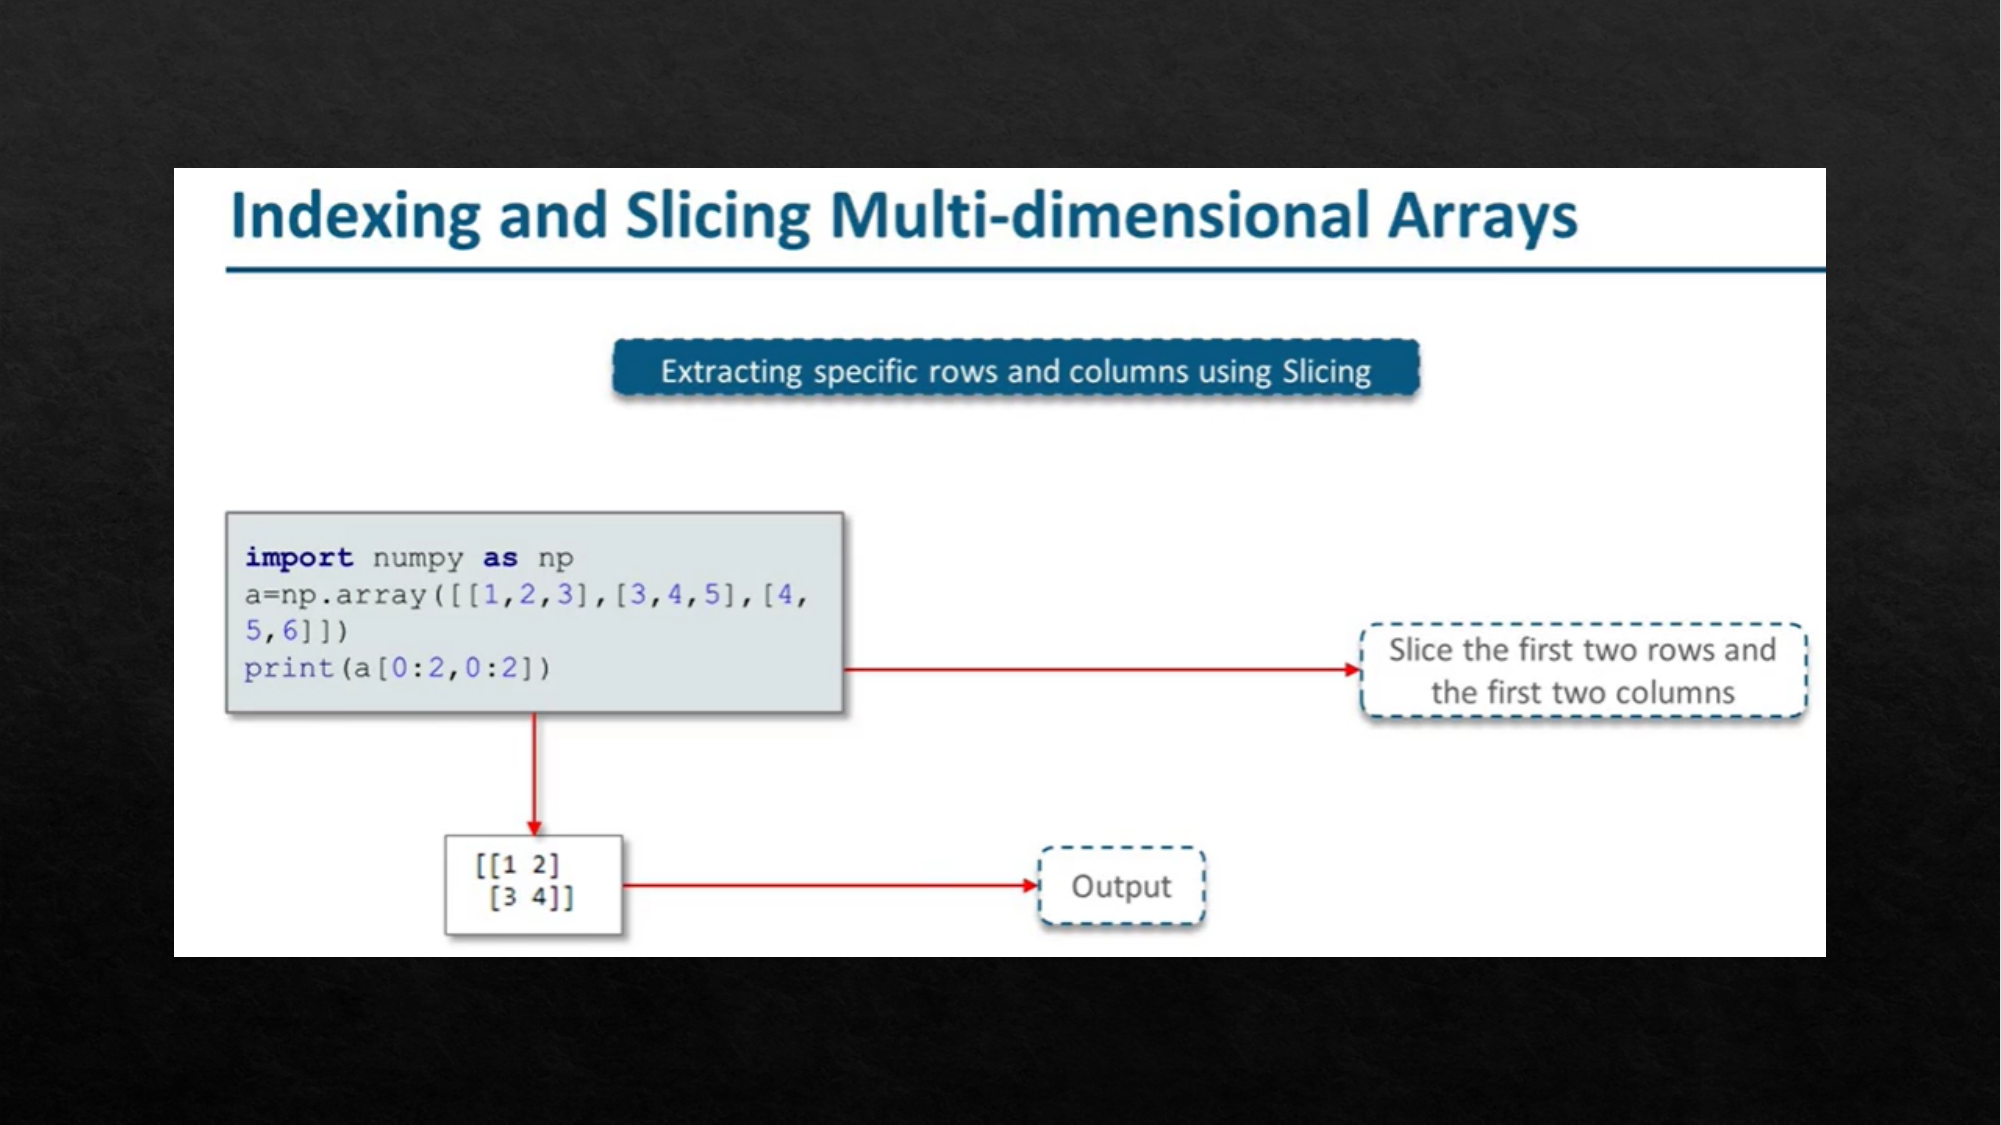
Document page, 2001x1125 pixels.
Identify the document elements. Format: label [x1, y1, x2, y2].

picture [173, 168, 1826, 957]
